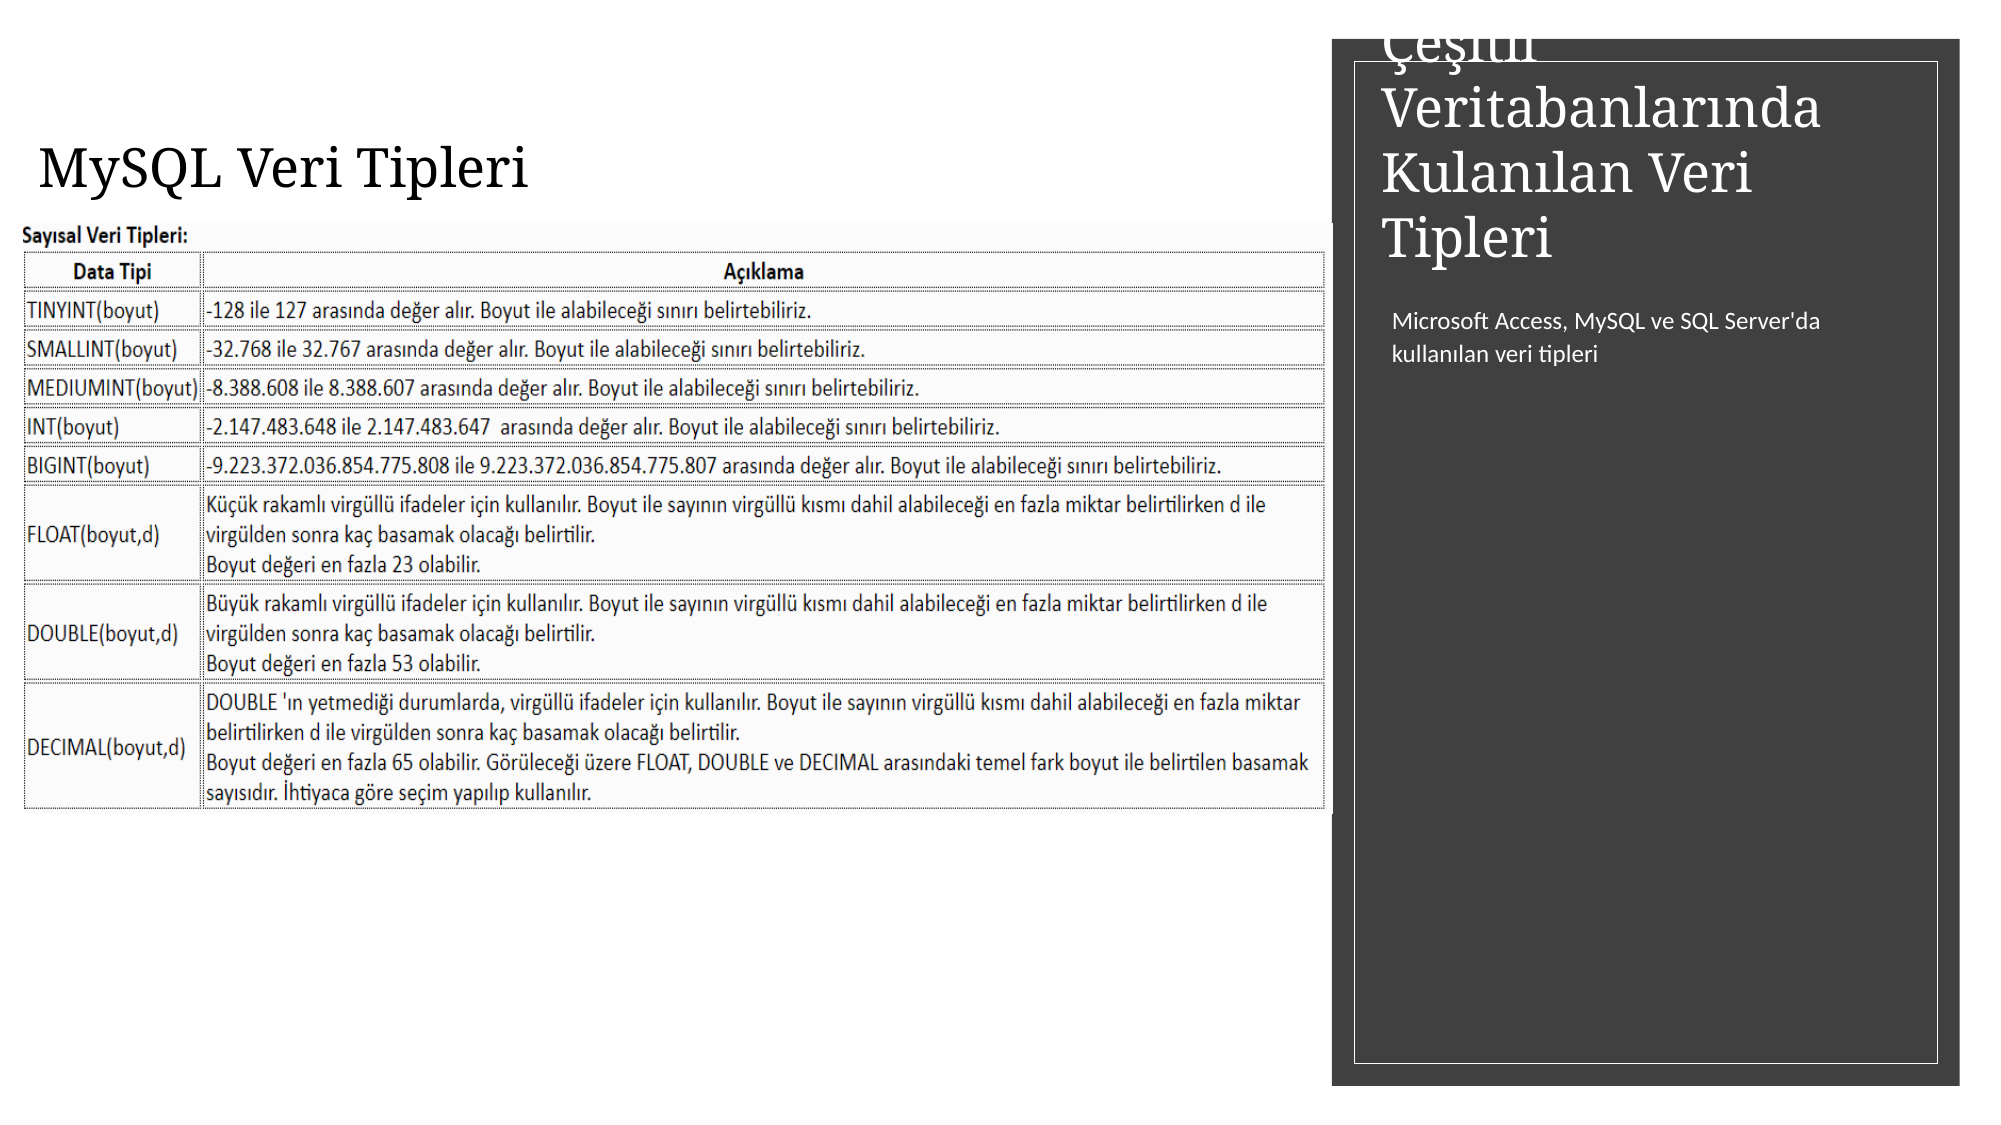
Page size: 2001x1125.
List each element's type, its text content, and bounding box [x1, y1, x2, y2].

title Çeşitli Veritabanlarında Kulanılan Veri Tipleri [1366, 86, 1907, 276]
picture [23, 223, 1333, 814]
list Microsoft Access, MySQL ve SQL Server'da kullanılan veri tipleri [1376, 293, 1896, 1042]
text_box MySQL Veri Tipleri [23, 86, 703, 206]
